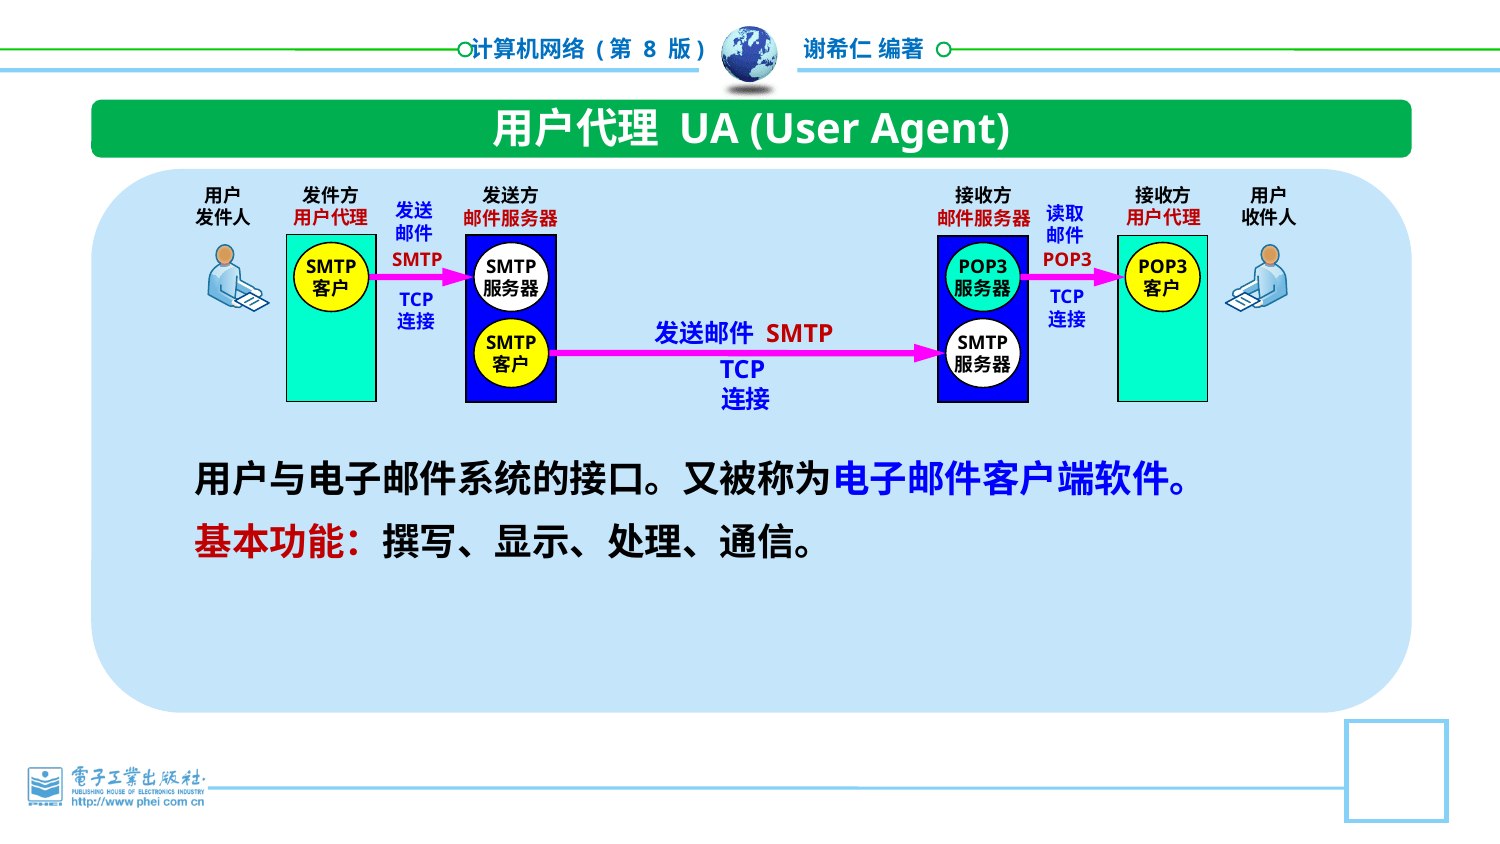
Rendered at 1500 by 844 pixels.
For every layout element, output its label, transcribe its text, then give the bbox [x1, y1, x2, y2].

text_box [286, 236, 377, 402]
text_box [466, 237, 557, 402]
text_box POP3 [1028, 239, 1107, 276]
text_box 发送邮件 SMTP [639, 309, 849, 353]
text_box [453, 272, 473, 284]
text_box TCP 连接 [1033, 278, 1101, 338]
text_box SMTP 客户 [473, 318, 549, 388]
picture [23, 764, 208, 809]
picture [719, 24, 779, 94]
text_box [787, 346, 946, 360]
text_box [1020, 270, 1126, 284]
text_box [89, 166, 1414, 715]
text_box 用户代理 UA (User Agent) [477, 94, 1026, 159]
text_box TCP 连接 [382, 280, 451, 340]
text_box POP3 服务器 [945, 242, 1021, 312]
text_box 发送 邮件 [380, 191, 449, 252]
text_box [1117, 236, 1208, 402]
text_box [938, 235, 1028, 402]
text_box 用户 收件人 [1226, 175, 1313, 236]
text_box 接收方 邮件服务器 [922, 176, 1046, 237]
text_box SMTP 服务器 [945, 318, 1021, 388]
text_box SMTP 服务器 [473, 242, 549, 312]
text_box POP3 客户 [1125, 242, 1201, 312]
text_box 用户与电子邮件系统的接口。又被称为电子邮件客户端软件。 基本功能：撰写、显示、处理、通信。 [179, 430, 1359, 571]
text_box [91, 99, 477, 158]
text_box 读取 邮件 [1031, 194, 1099, 254]
text_box SMTP 客户 [293, 242, 369, 312]
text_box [202, 239, 275, 323]
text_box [1219, 239, 1293, 323]
text_box 发送方 邮件服务器 [448, 176, 573, 237]
text_box 发件方 用户代理 [278, 175, 384, 236]
text_box [1026, 99, 1412, 158]
text_box TCP 连接 [705, 346, 787, 422]
text_box SMTP [377, 239, 458, 278]
text_box 用户 发件人 [180, 175, 267, 236]
text_box 接收方 用户代理 [1111, 175, 1216, 236]
